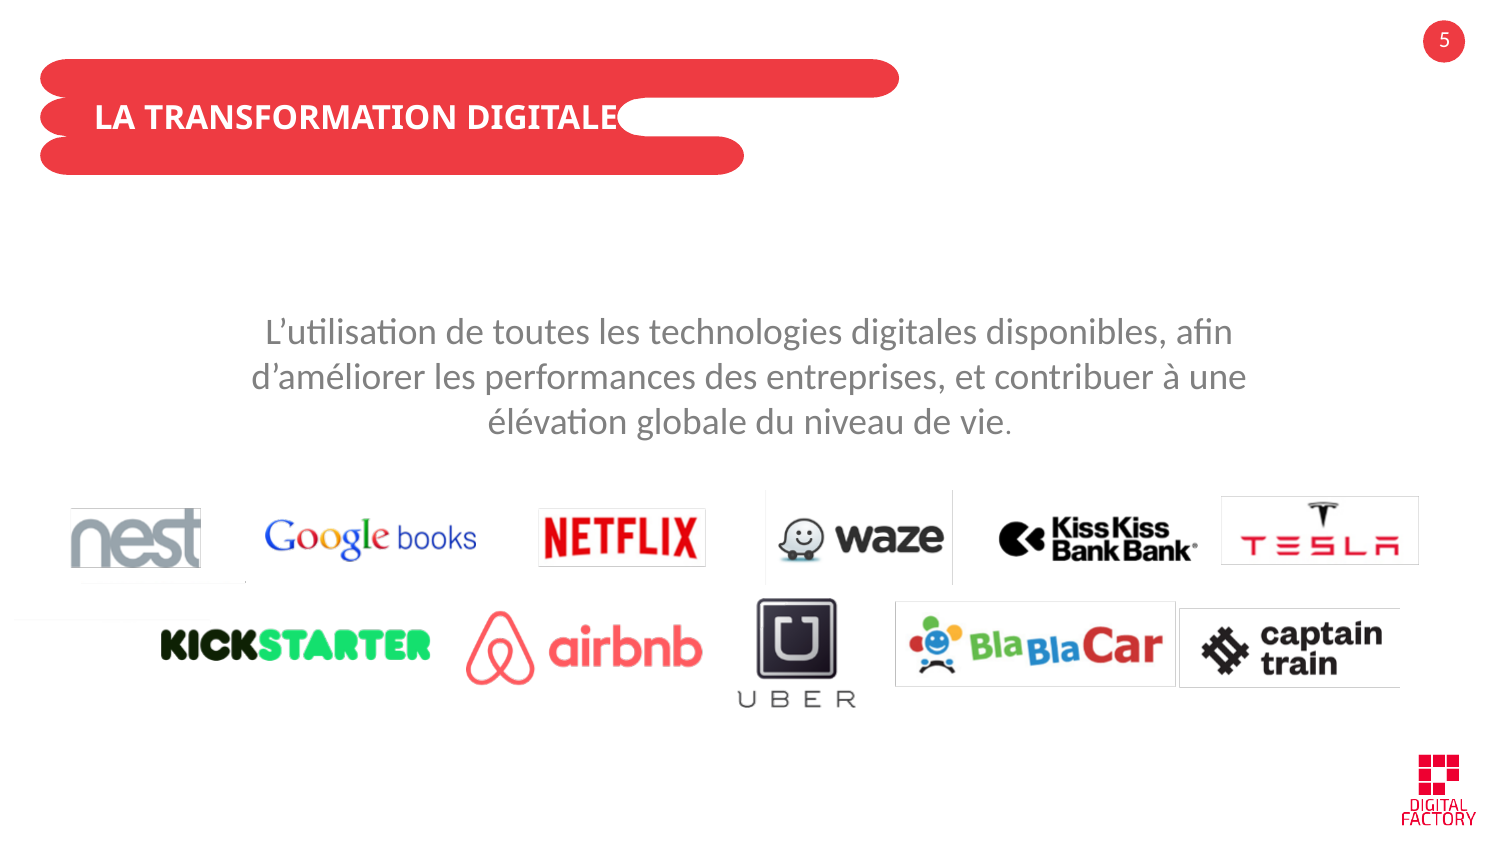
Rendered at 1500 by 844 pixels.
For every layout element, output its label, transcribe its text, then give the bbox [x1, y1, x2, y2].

text_box [39, 58, 901, 176]
text_box LA TRANSFORMATION DIGITALE [93, 93, 977, 185]
picture [14, 454, 1448, 749]
picture [1400, 751, 1478, 829]
text_box L’utilisation de toutes les technologies digitales disponibles, afin d’améliorer les performances des entreprises, et contribuer à une élévation globale du niveau de vie. [194, 299, 1306, 450]
